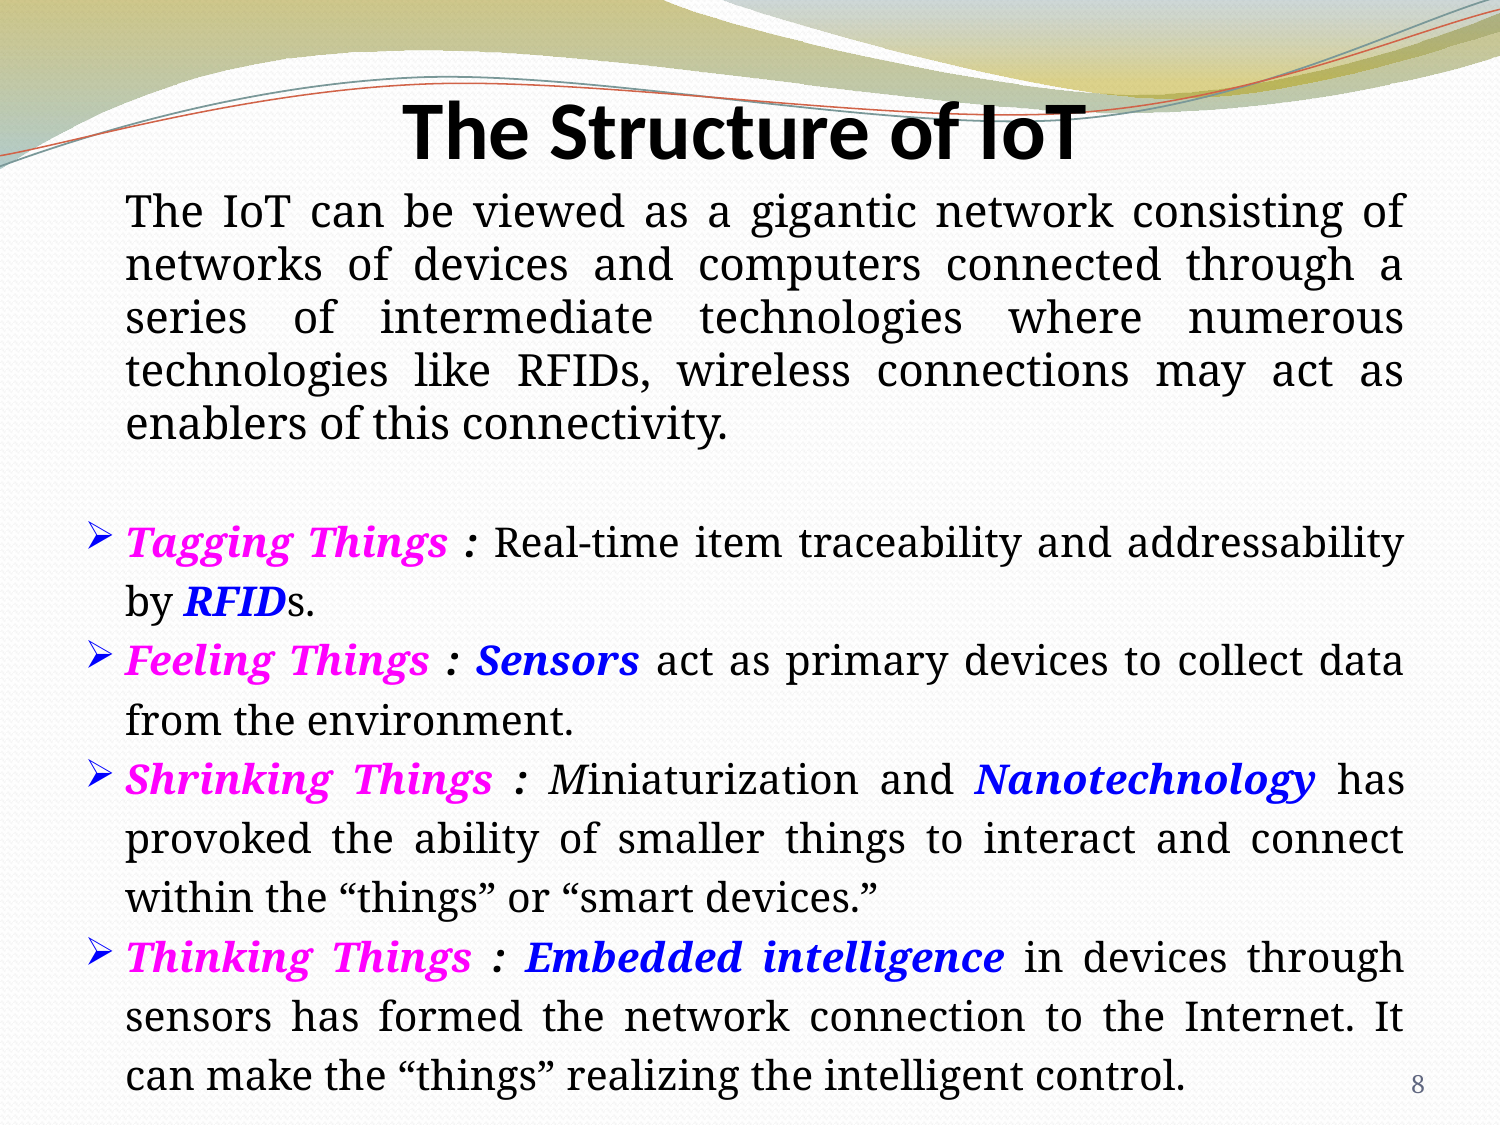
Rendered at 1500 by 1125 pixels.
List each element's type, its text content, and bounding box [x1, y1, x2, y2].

slide_number 8 [1299, 1042, 1425, 1103]
title The Structure of IoT [70, 46, 1421, 175]
list The IoT can be viewed as a gigantic network consisting of networks of devices and computers connected through a series of intermediate technologies where numerous technologies like RFIDs, wireless connections may act as enablers of this connectivity. Tagging Things : Real-time item traceability and addressability by RFIDs. Feeling Things : Sensors act as primary devices to collect data from the environment. Shrinking Things : Miniaturization and Nanotechnology has provoked the ability of smaller things to interact and connect within the “things” or “smart devices.” Thinking Things : Embedded intelligence in devices through sensors has formed the network connection to the Internet. It can make the “things” realizing the intelligent control. [70, 175, 1421, 1125]
